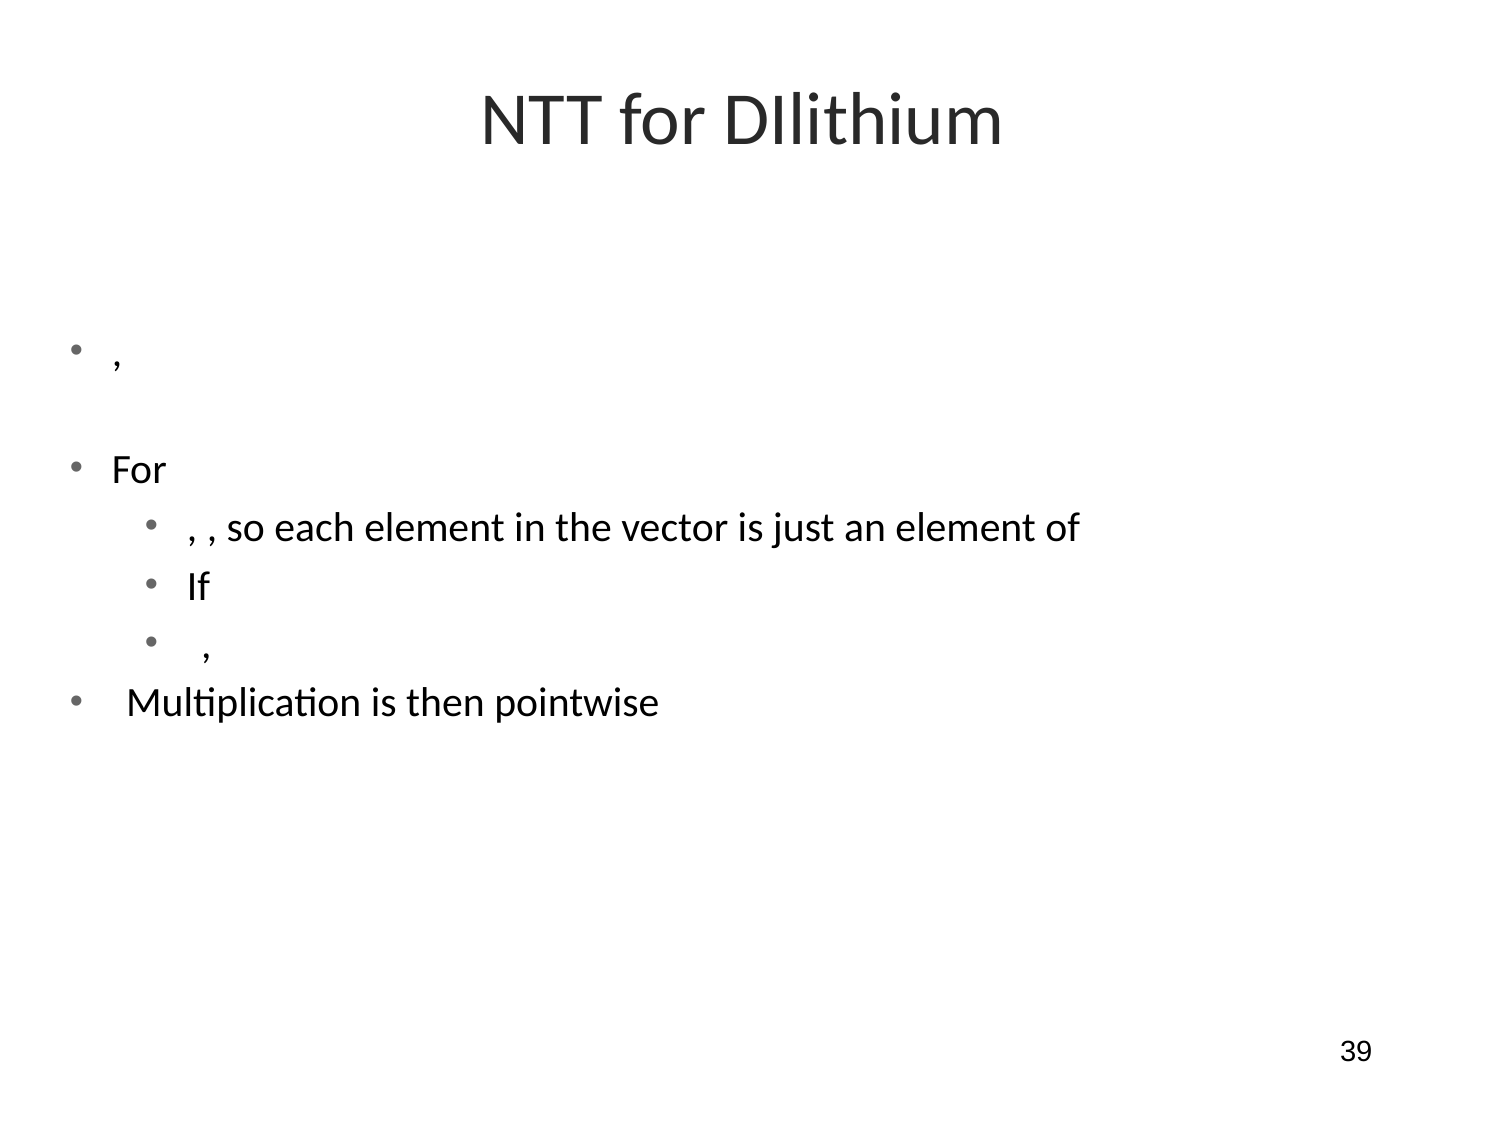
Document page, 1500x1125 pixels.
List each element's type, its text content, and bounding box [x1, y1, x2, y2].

slide_number 39 [1074, 1024, 1388, 1101]
text_box NTT for DIlithium [87, 25, 1398, 216]
